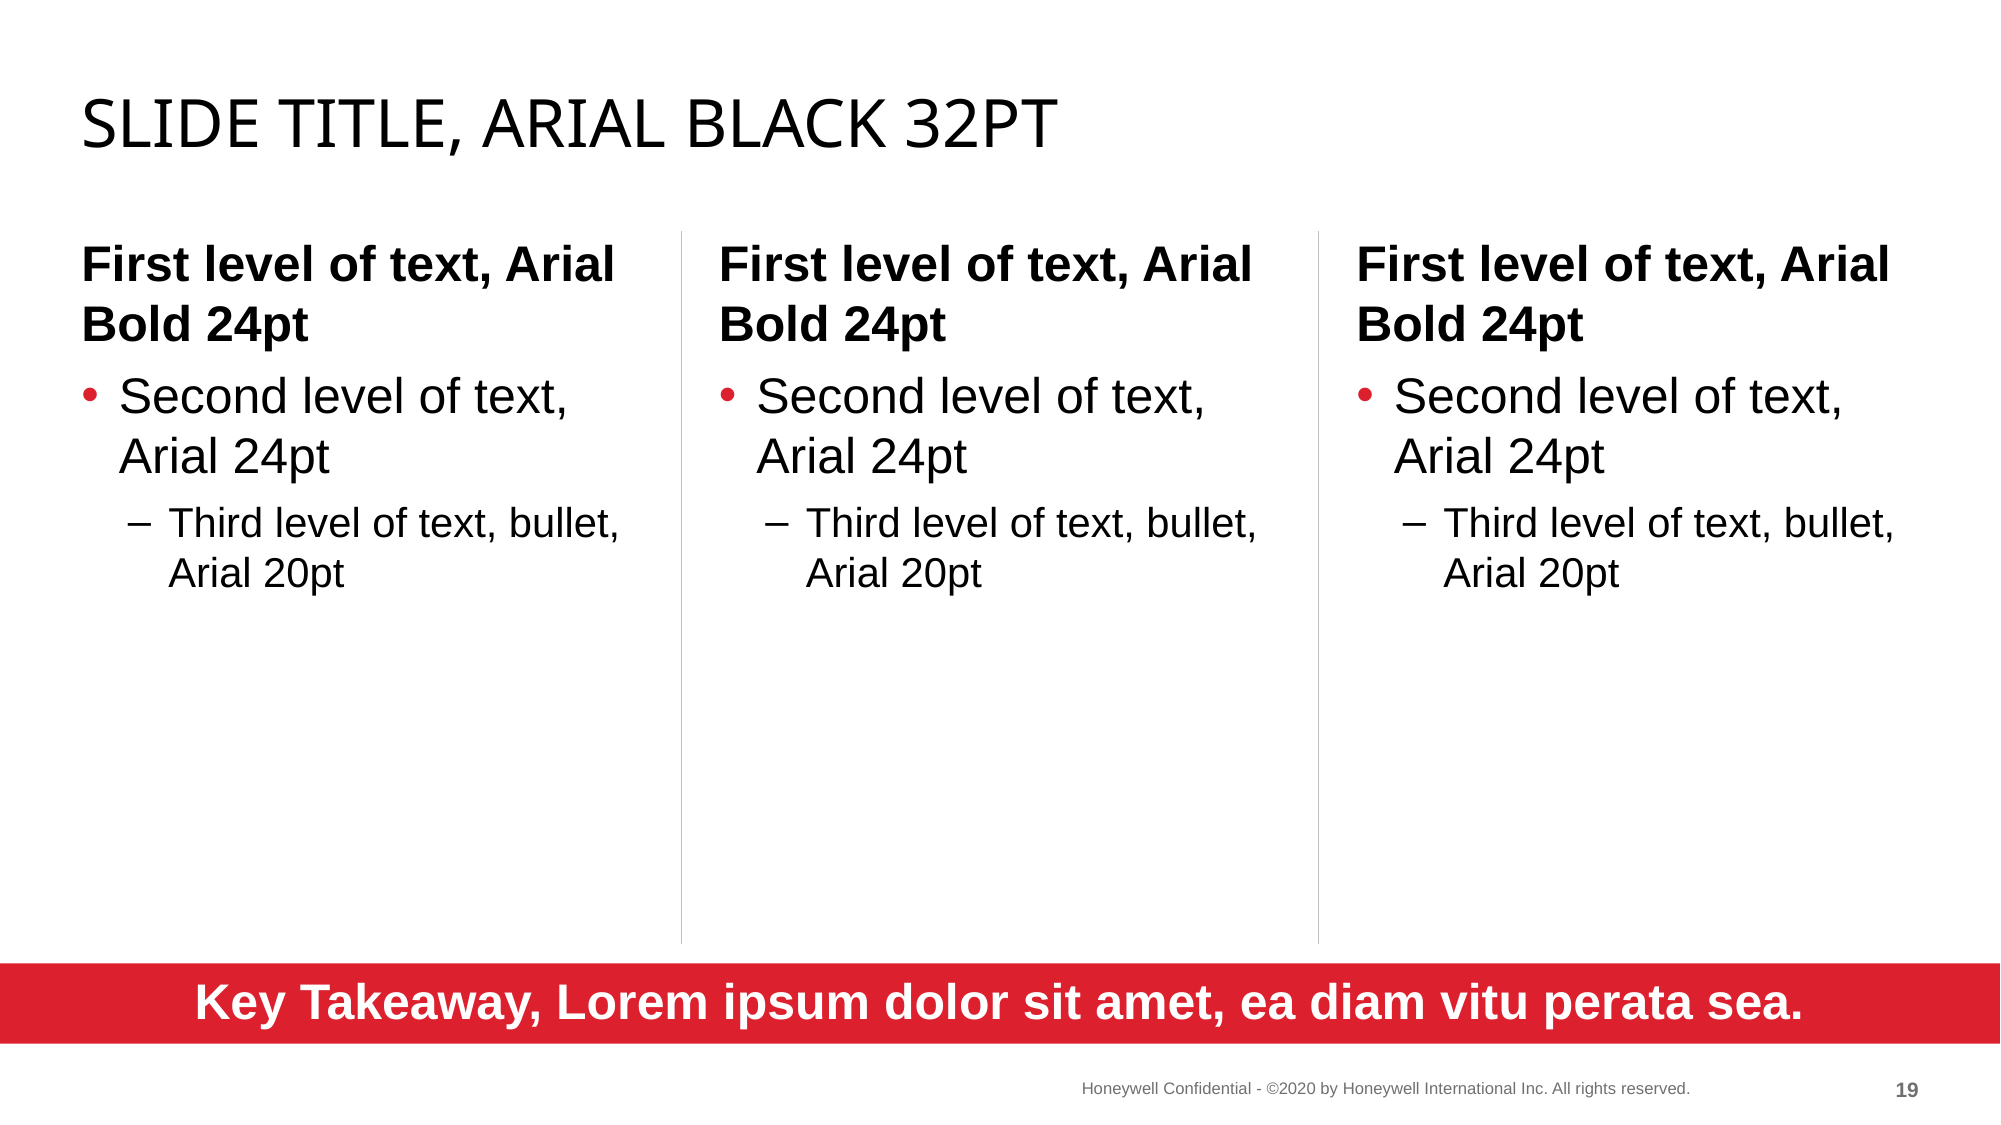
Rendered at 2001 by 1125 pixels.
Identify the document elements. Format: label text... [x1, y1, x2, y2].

list Key Takeaway, Lorem ipsum dolor sit amet, ea diam vitu perata sea. [0, 963, 2000, 1044]
list First level of text, Arial Bold 24pt Second level of text, Arial 24pt Third level of text, bullet, Arial 20pt [1356, 231, 1919, 937]
list First level of text, Arial Bold 24pt Second level of text, Arial 24pt Third level of text, bullet, Arial 20pt [718, 231, 1282, 937]
list First level of text, Arial Bold 24pt Second level of text, Arial 24pt Third level of text, bullet, Arial 20pt [81, 231, 644, 937]
title Slide title, Arial black 32pt [81, 81, 1919, 150]
slide_number 18 [1837, 1062, 1919, 1102]
